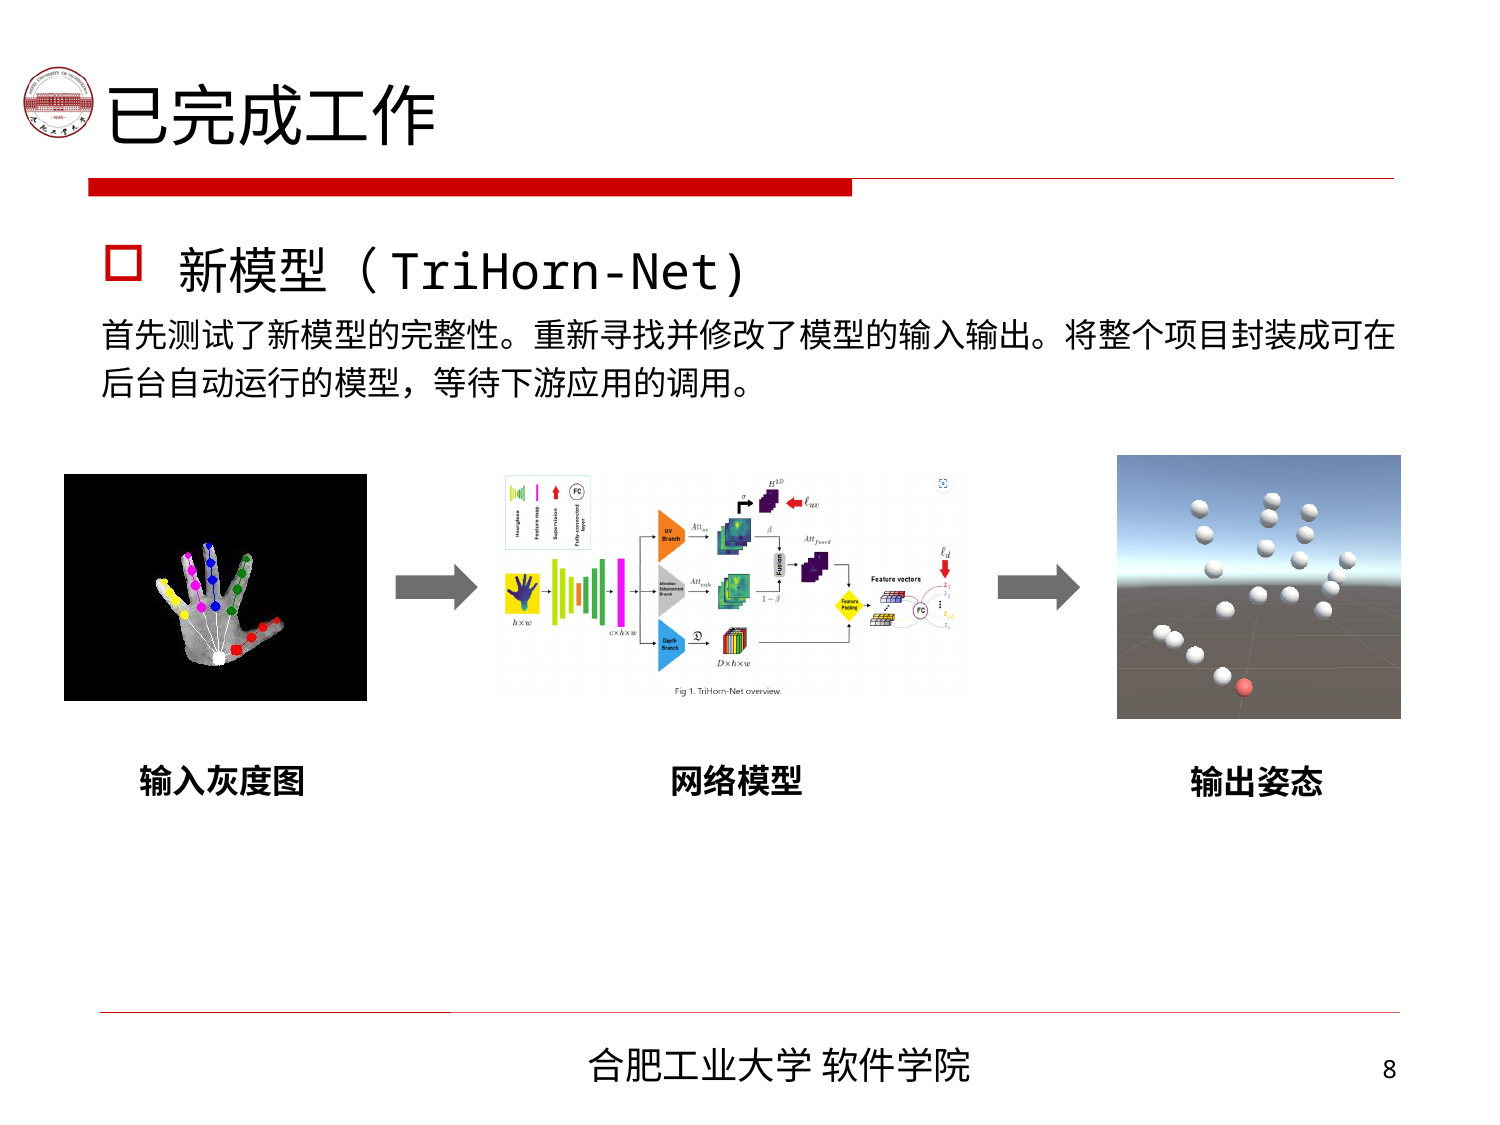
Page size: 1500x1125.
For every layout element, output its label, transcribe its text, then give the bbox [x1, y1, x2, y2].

text_box 网络模型 [656, 752, 819, 808]
text_box [997, 563, 1081, 611]
picture [11, 55, 88, 143]
picture [489, 467, 967, 701]
title 已完成工作 [88, 38, 1402, 162]
text_box 输出姿态 [1175, 753, 1339, 809]
picture [1117, 455, 1402, 720]
picture [64, 473, 367, 701]
text_box 输入灰度图 [124, 752, 321, 808]
text_box [395, 563, 478, 611]
list 新模型（TriHorn-Net) 首先测试了新模型的完整性。重新寻找并修改了模型的输入输出。将整个项目封装成可在后台自动运行的模型，等待下游应用的调用。 [86, 219, 1436, 416]
